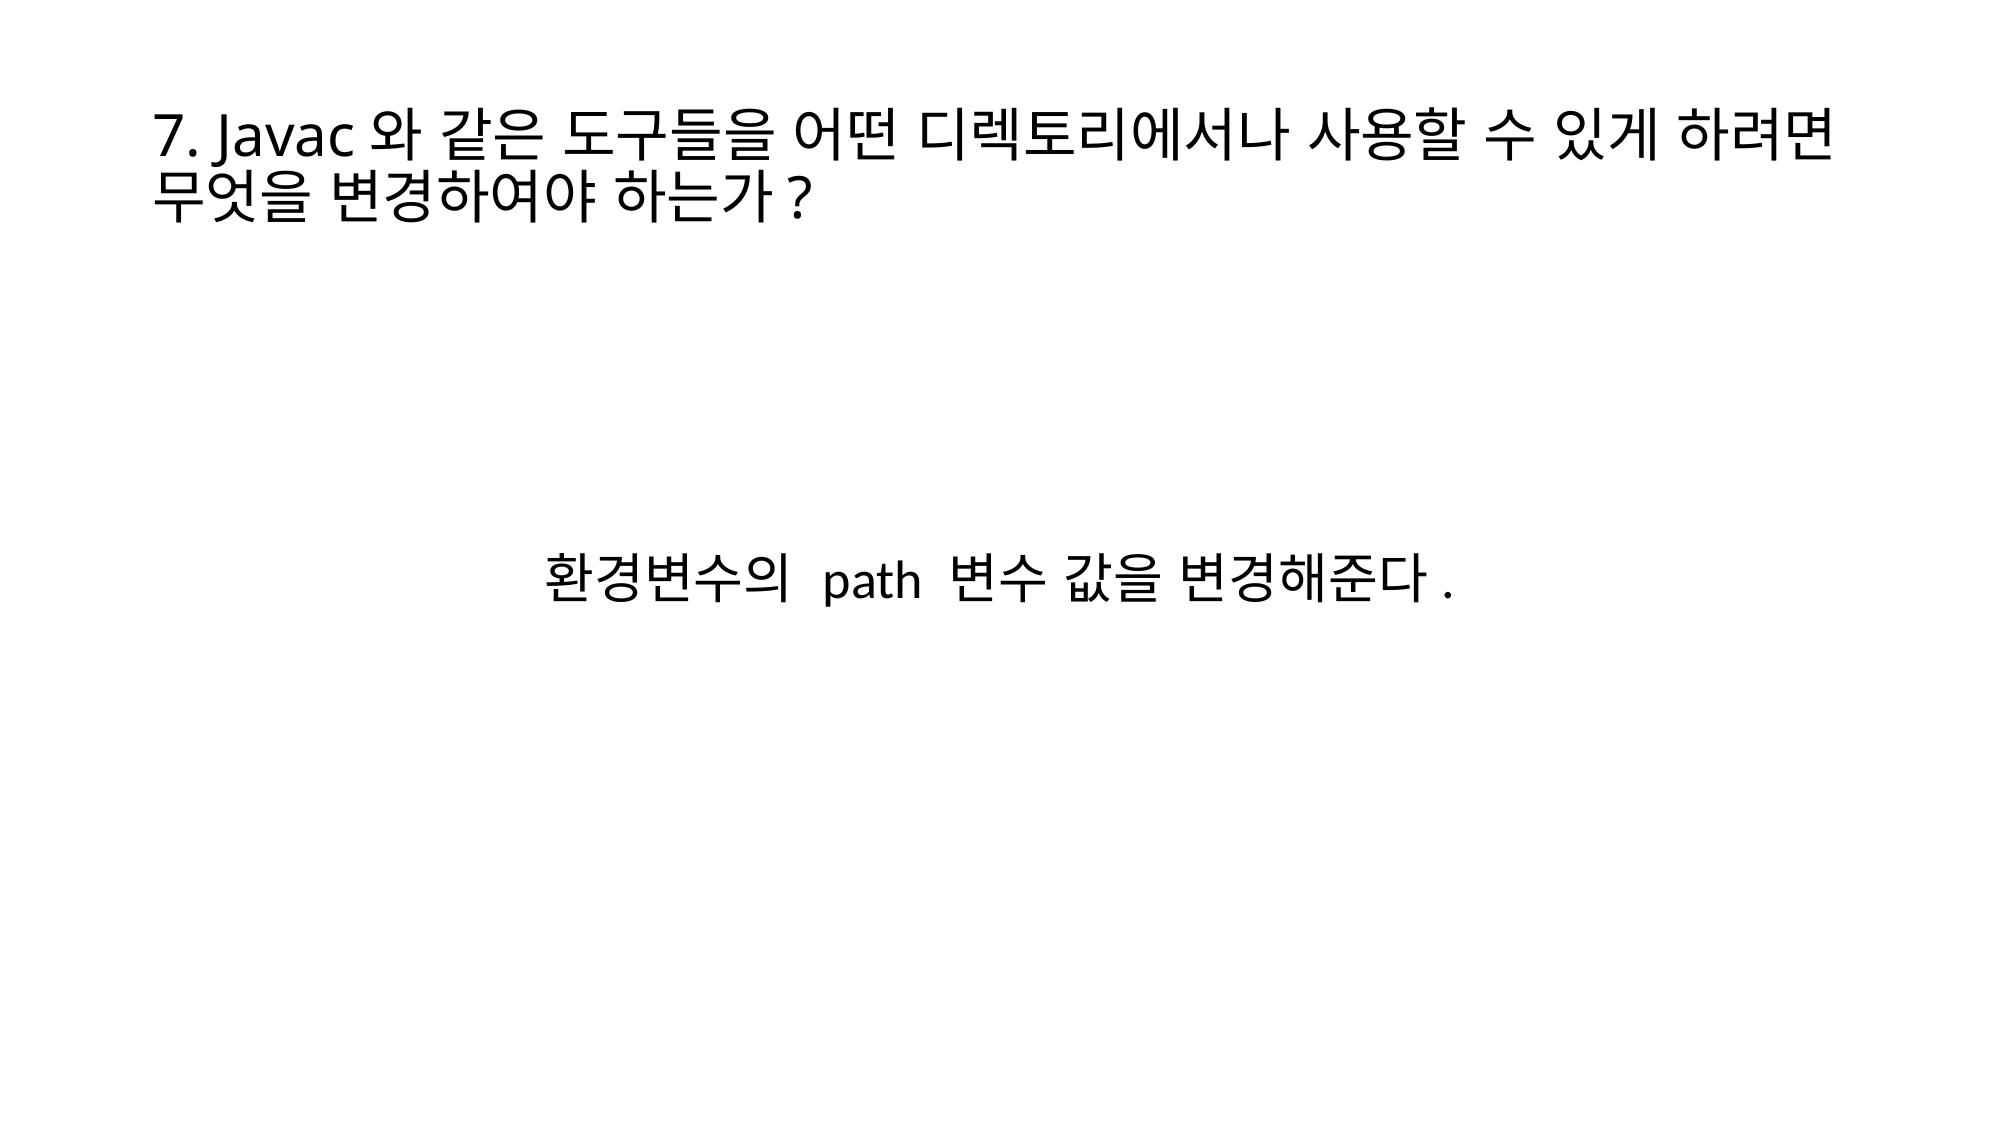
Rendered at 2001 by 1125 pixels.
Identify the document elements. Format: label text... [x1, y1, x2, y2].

list 환경변수의 path 변수 값을 변경해준다. [137, 299, 1863, 1014]
title 7. Javac와 같은 도구들을 어떤 디렉토리에서나 사용할 수 있게 하려면 무엇을 변경하여야 하는가? [137, 59, 1863, 278]
